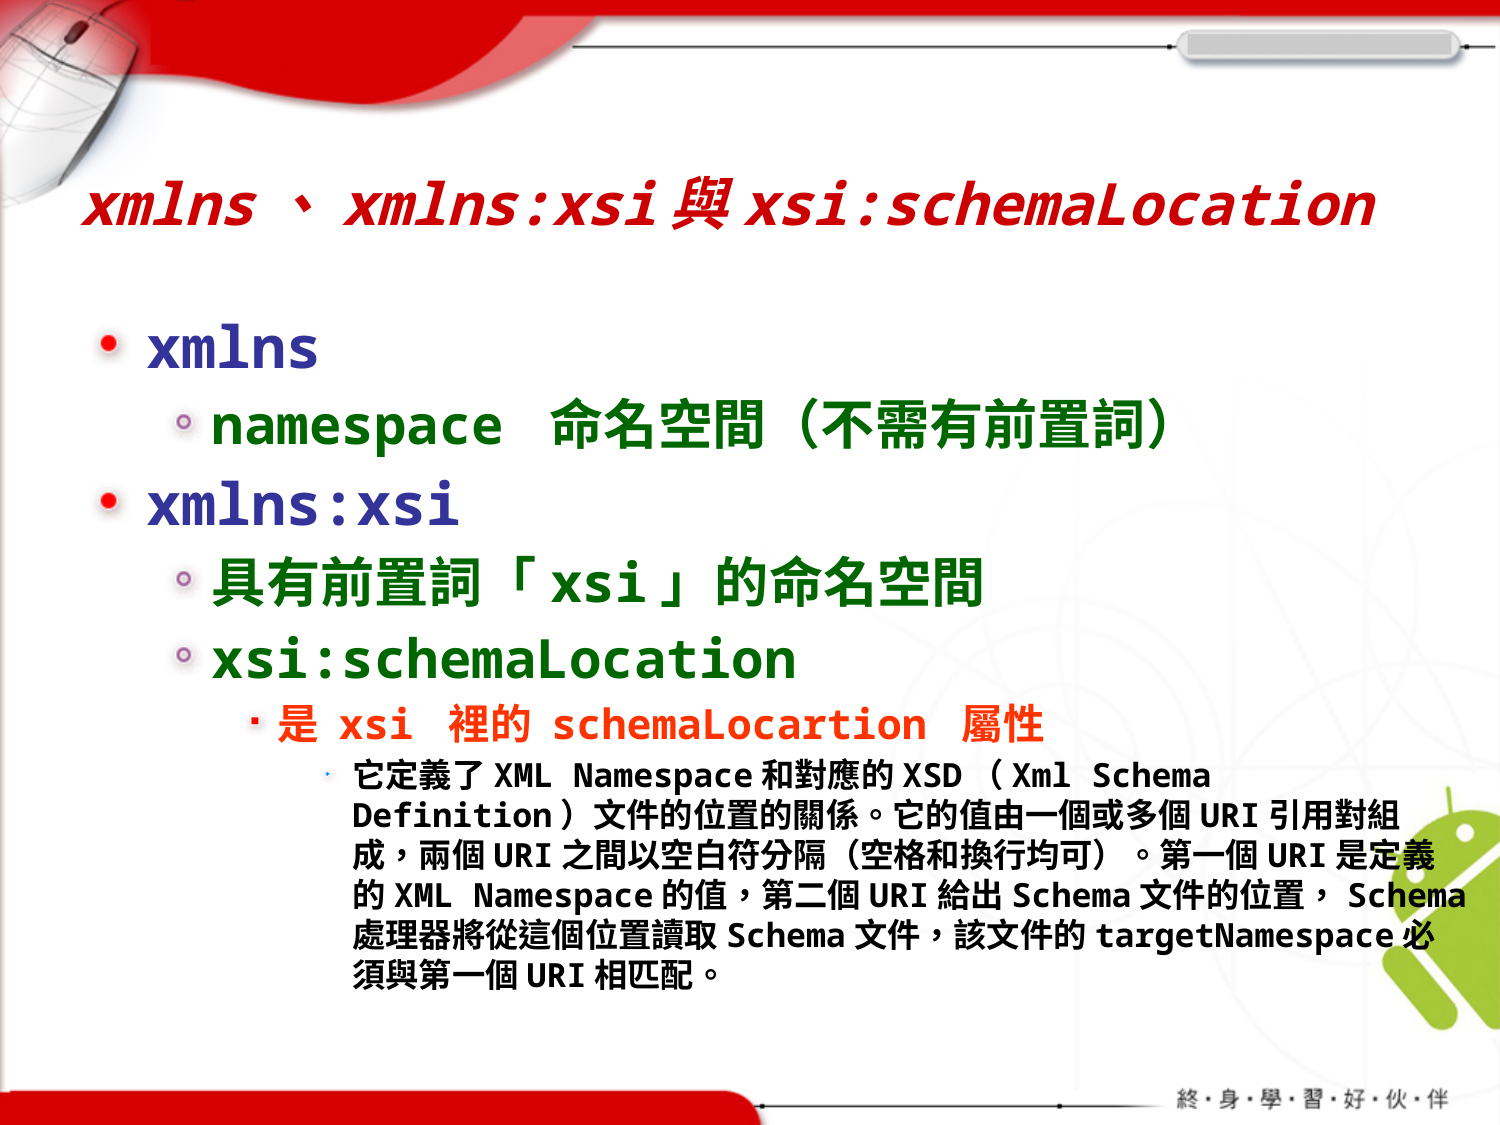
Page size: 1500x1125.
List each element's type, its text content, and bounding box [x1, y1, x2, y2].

picture [0, 0, 1500, 1125]
list xmlns namespace 命名空間（不需有前置詞） xmlns:xsi 具有前置詞「xsi」的命名空間 xsi:schemaLocation 是 xsi 裡的 schemaLocartion 屬性 它定義了XML Namespace和對應的XSD（Xml Schema Definition）文件的位置的關係。它的值由一個或多個URI引用對組成，兩個URI之間以空白符分隔（空格和換行均可）。第一個URI是定義的XML Namespace的值，第二個URI給出Schema文件的位置，Schema處理器將從這個位置讀取Schema文件，該文件的targetNamespace必須與第一個URI相匹配。 [75, 302, 1483, 1005]
title xmlns、xmlns:xsi與xsi:schemaLocation [64, 136, 1416, 268]
